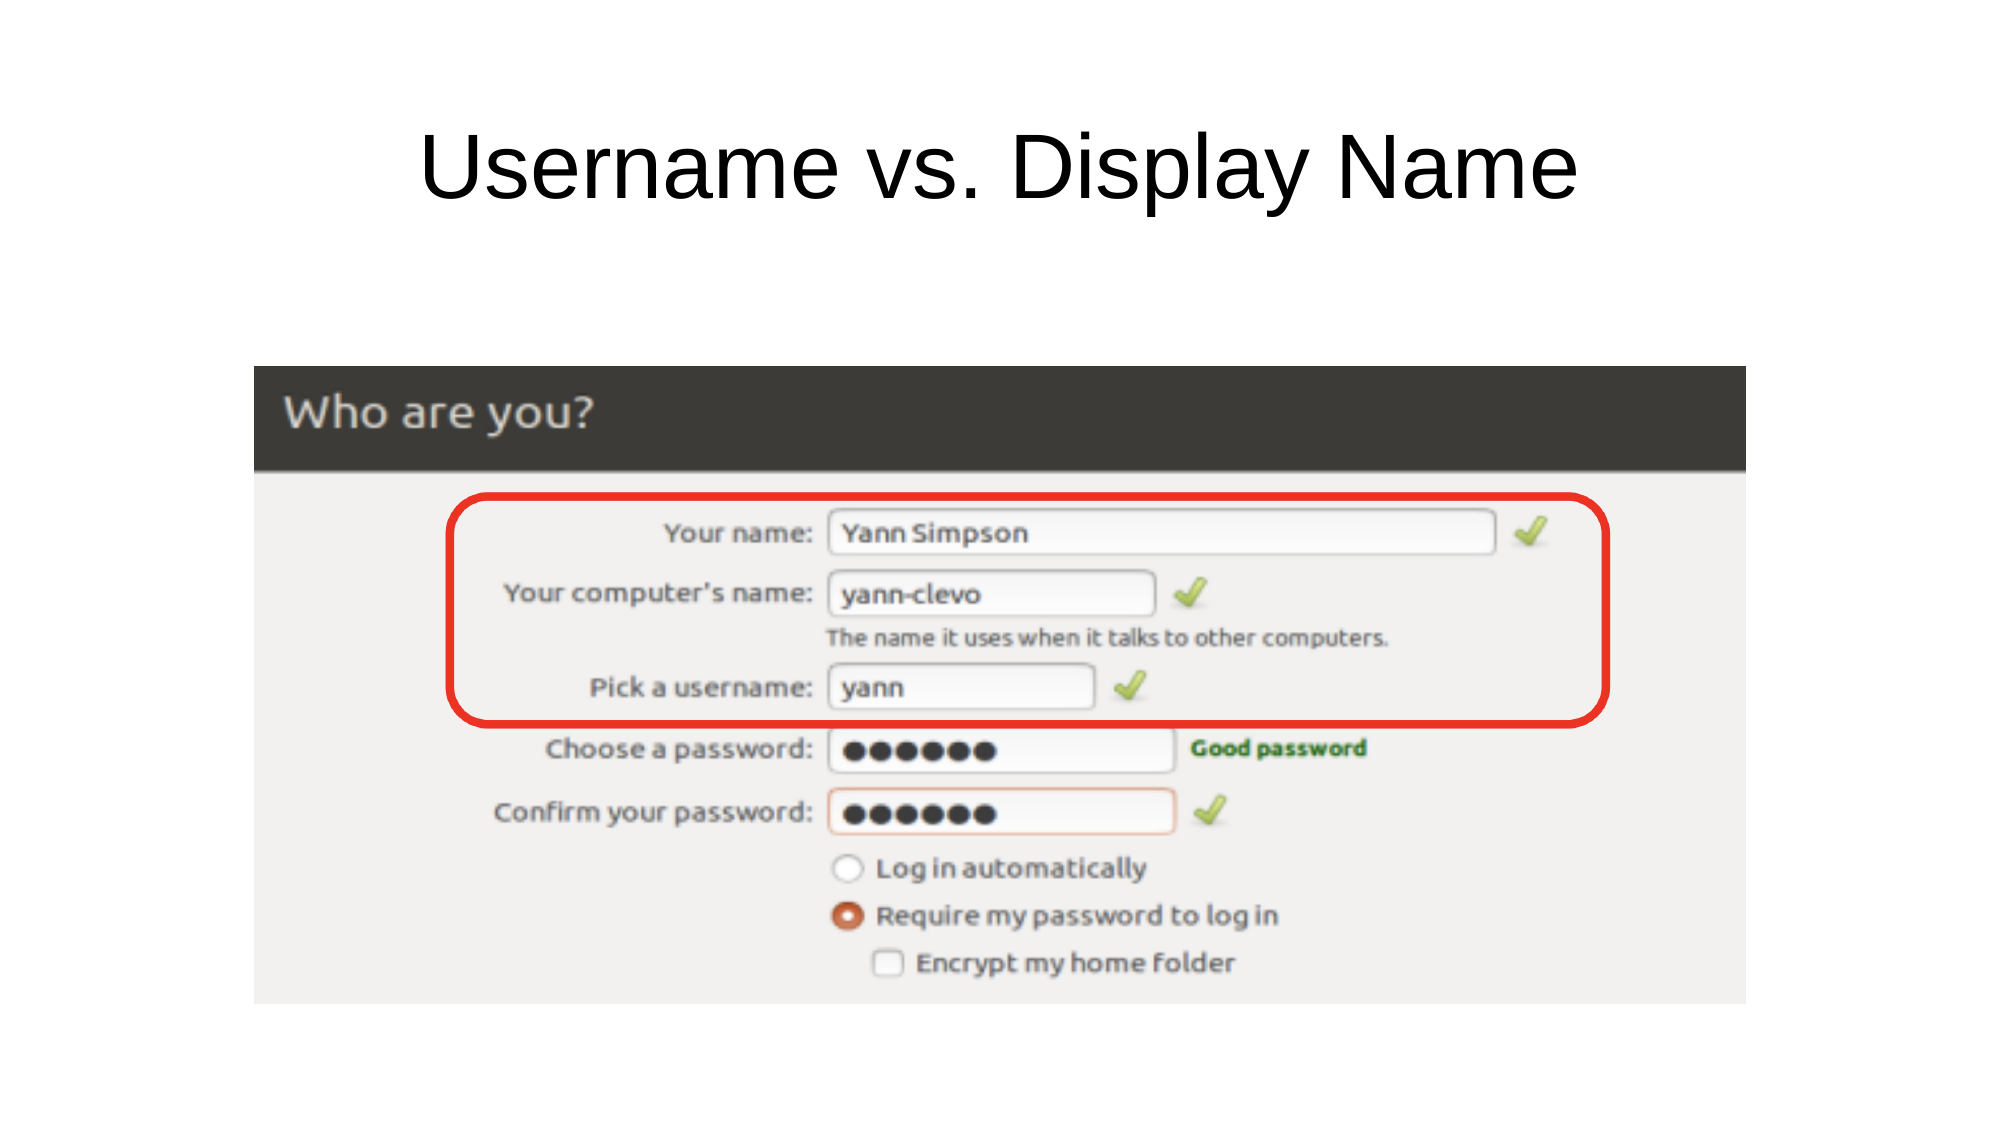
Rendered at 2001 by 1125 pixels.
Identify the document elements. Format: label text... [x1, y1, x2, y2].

title Username vs. Display Name [137, 59, 1863, 278]
picture [254, 366, 1746, 1004]
